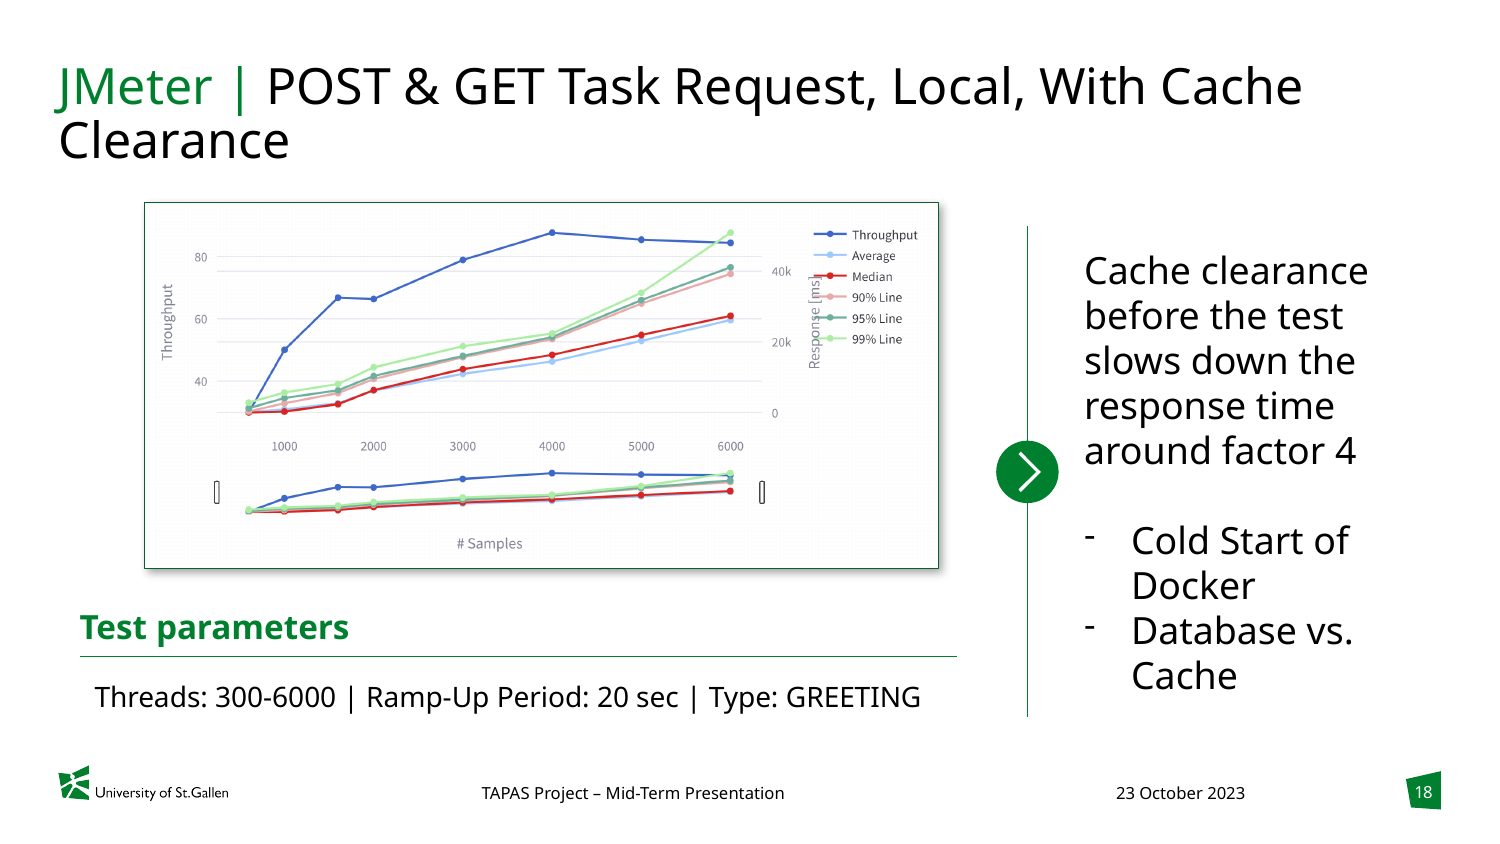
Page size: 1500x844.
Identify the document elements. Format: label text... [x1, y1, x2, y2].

slide_number 18 [1405, 782, 1442, 827]
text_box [79, 589, 957, 663]
picture [58, 765, 228, 801]
title JMeter | POST & GET Task Request, Local, With Cache Clearance [58, 61, 1442, 162]
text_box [996, 226, 1059, 718]
picture [145, 203, 938, 568]
text_box Cache clearance before the test slows down the response time around factor 4 Cold Start of Docker Database vs. Cache [1083, 246, 1443, 698]
text_box Threads: 300-6000 | Ramp-Up Period: 20 sec | Type: GREETING [79, 669, 1088, 724]
